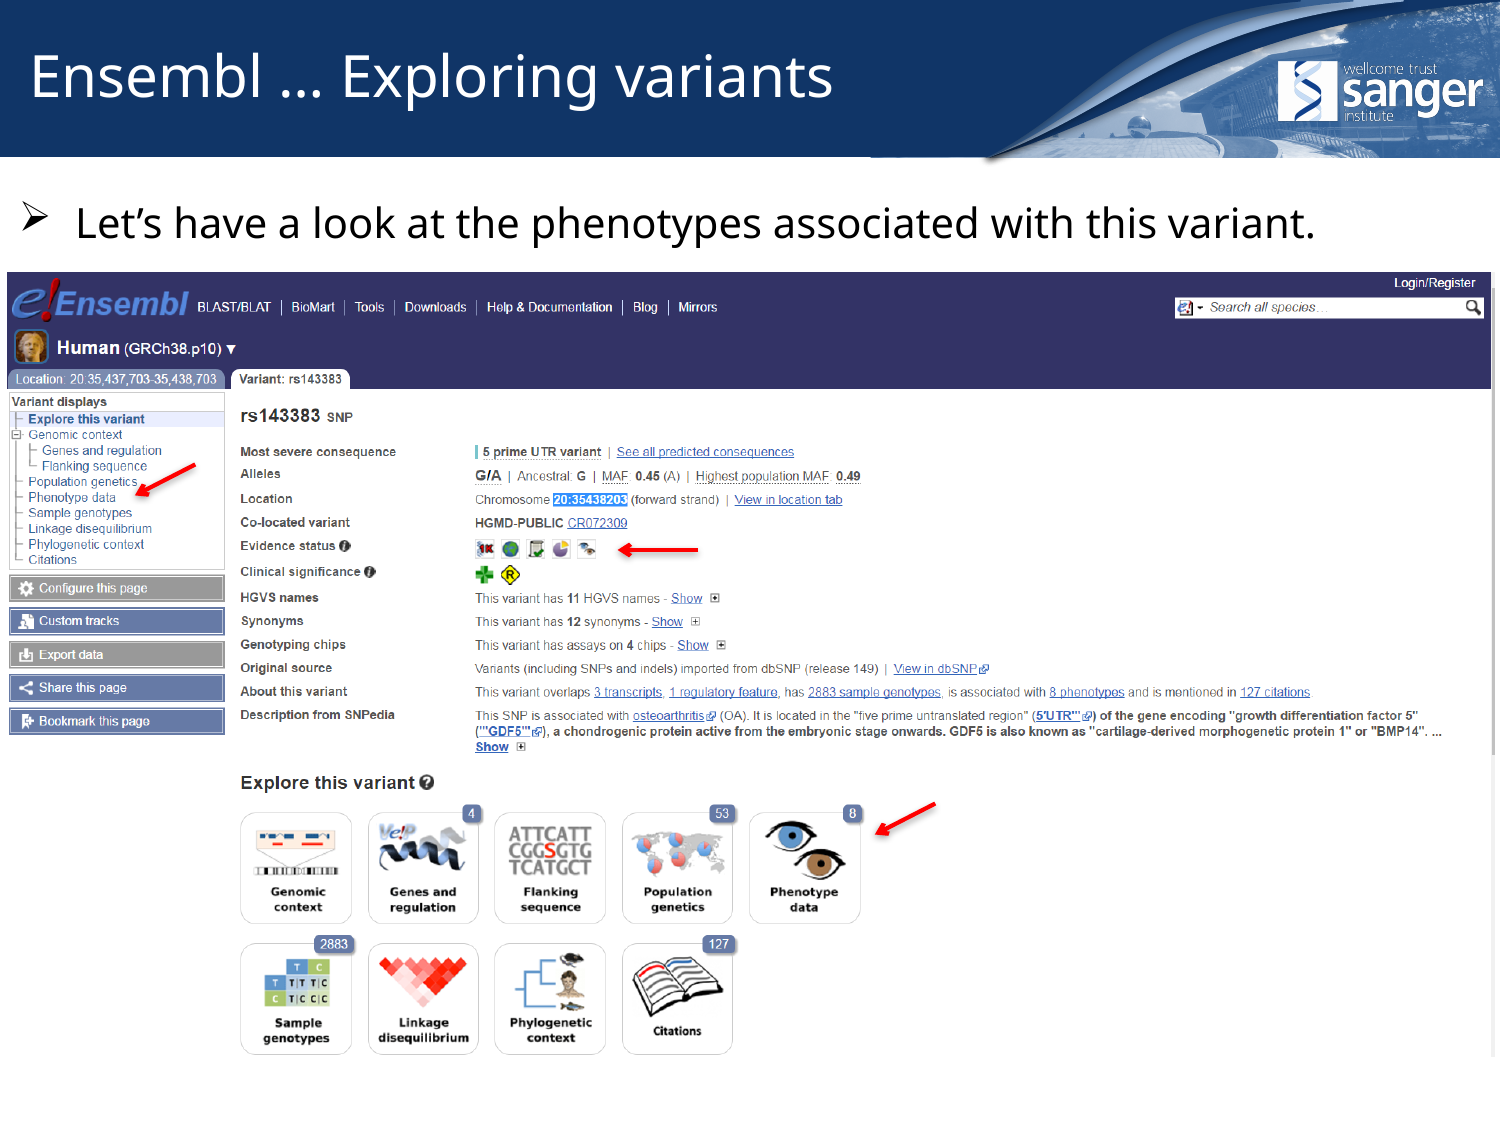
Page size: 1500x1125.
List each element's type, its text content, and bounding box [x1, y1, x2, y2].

list Let’s have a look at the phenotypes associated with this variant. [3, 189, 1485, 275]
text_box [0, 0, 1500, 158]
picture [7, 272, 1496, 1057]
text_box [874, 803, 936, 835]
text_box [134, 464, 196, 496]
